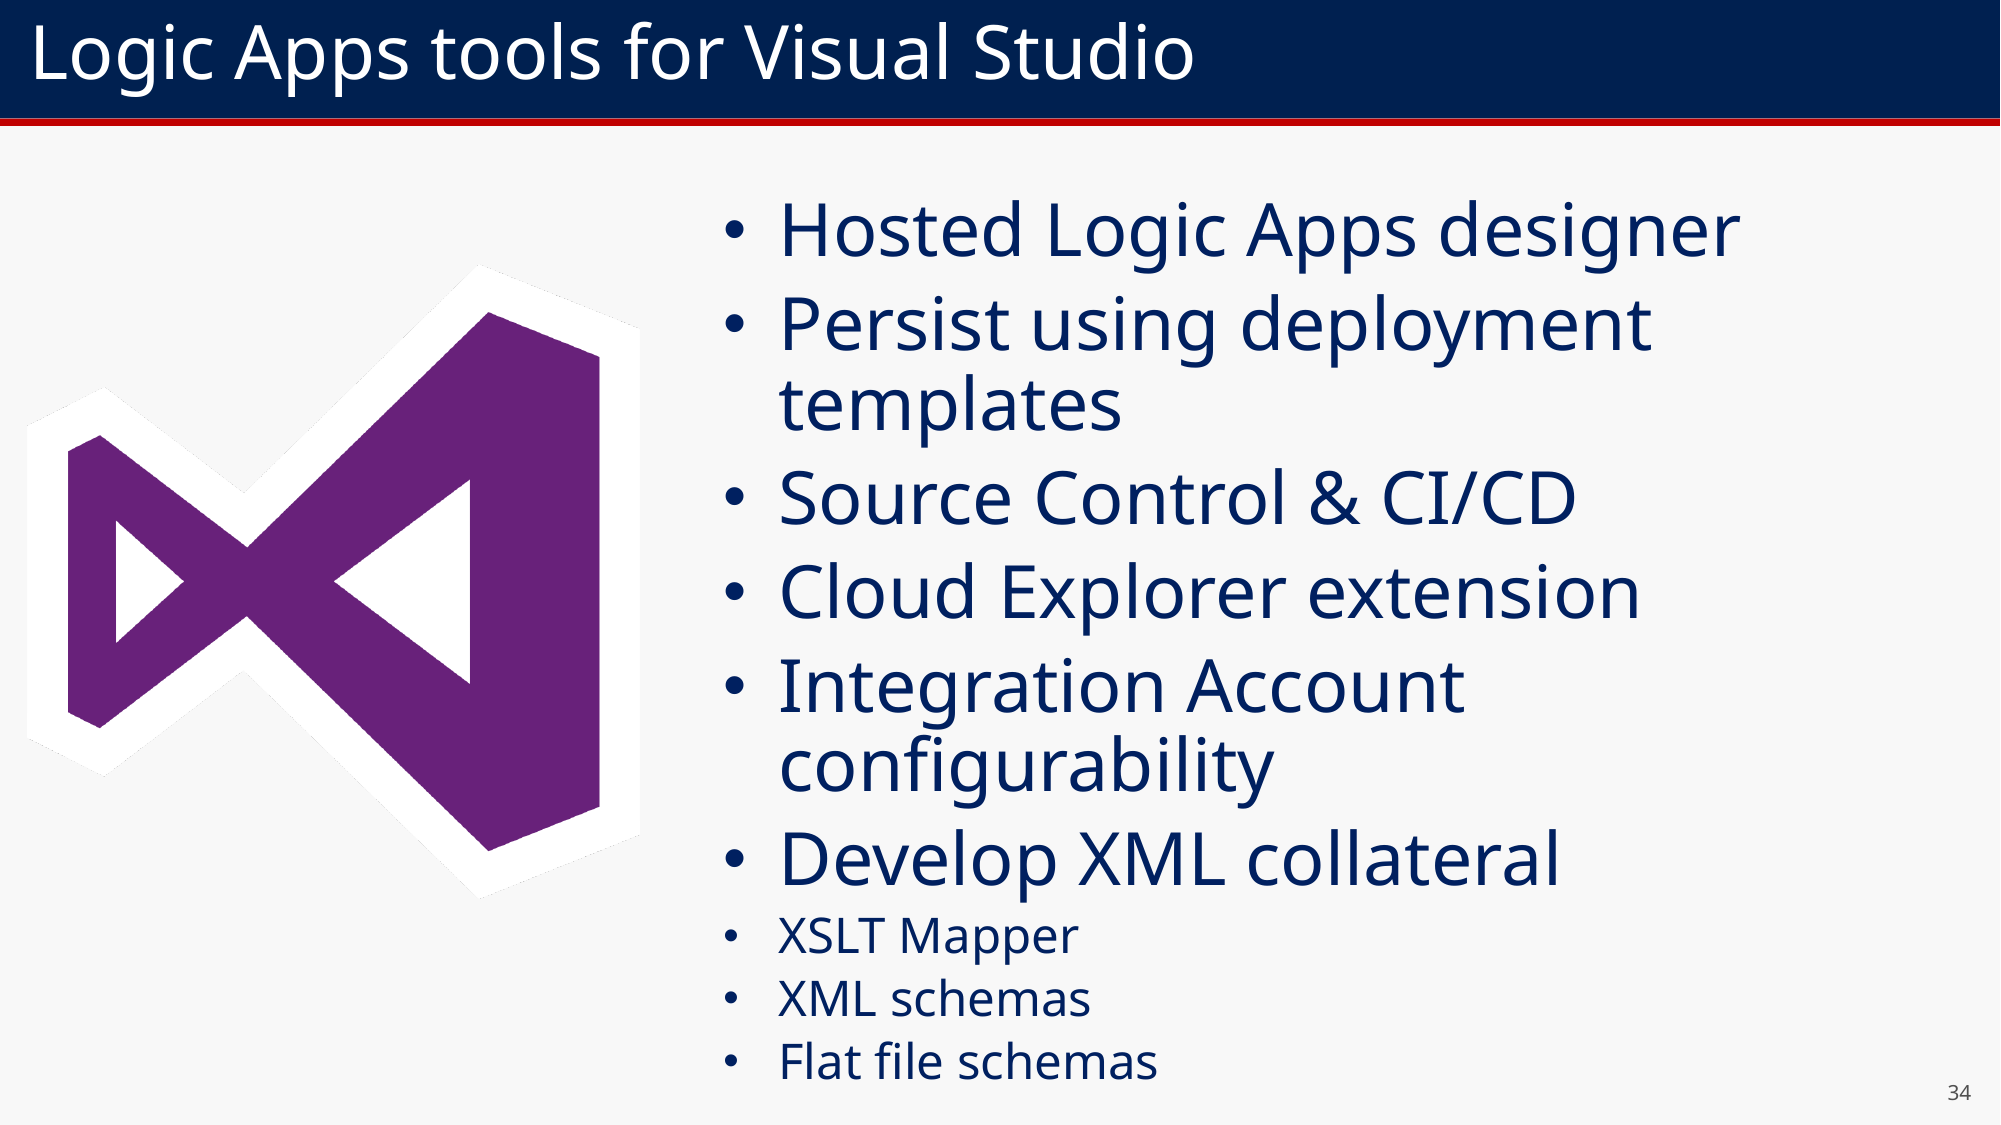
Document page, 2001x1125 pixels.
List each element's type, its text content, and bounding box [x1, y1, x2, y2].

text_box Logic Apps tools for Visual Studio [0, 0, 2000, 118]
text_box [0, 118, 2000, 127]
picture [27, 264, 641, 899]
text_box Hosted Logic Apps designer Persist using deployment templates Source Control & CI/CD Cloud Explorer extension Integration Account configurability Develop XML collateral XSLT Mapper XML schemas Flat file schemas [699, 178, 2000, 1125]
